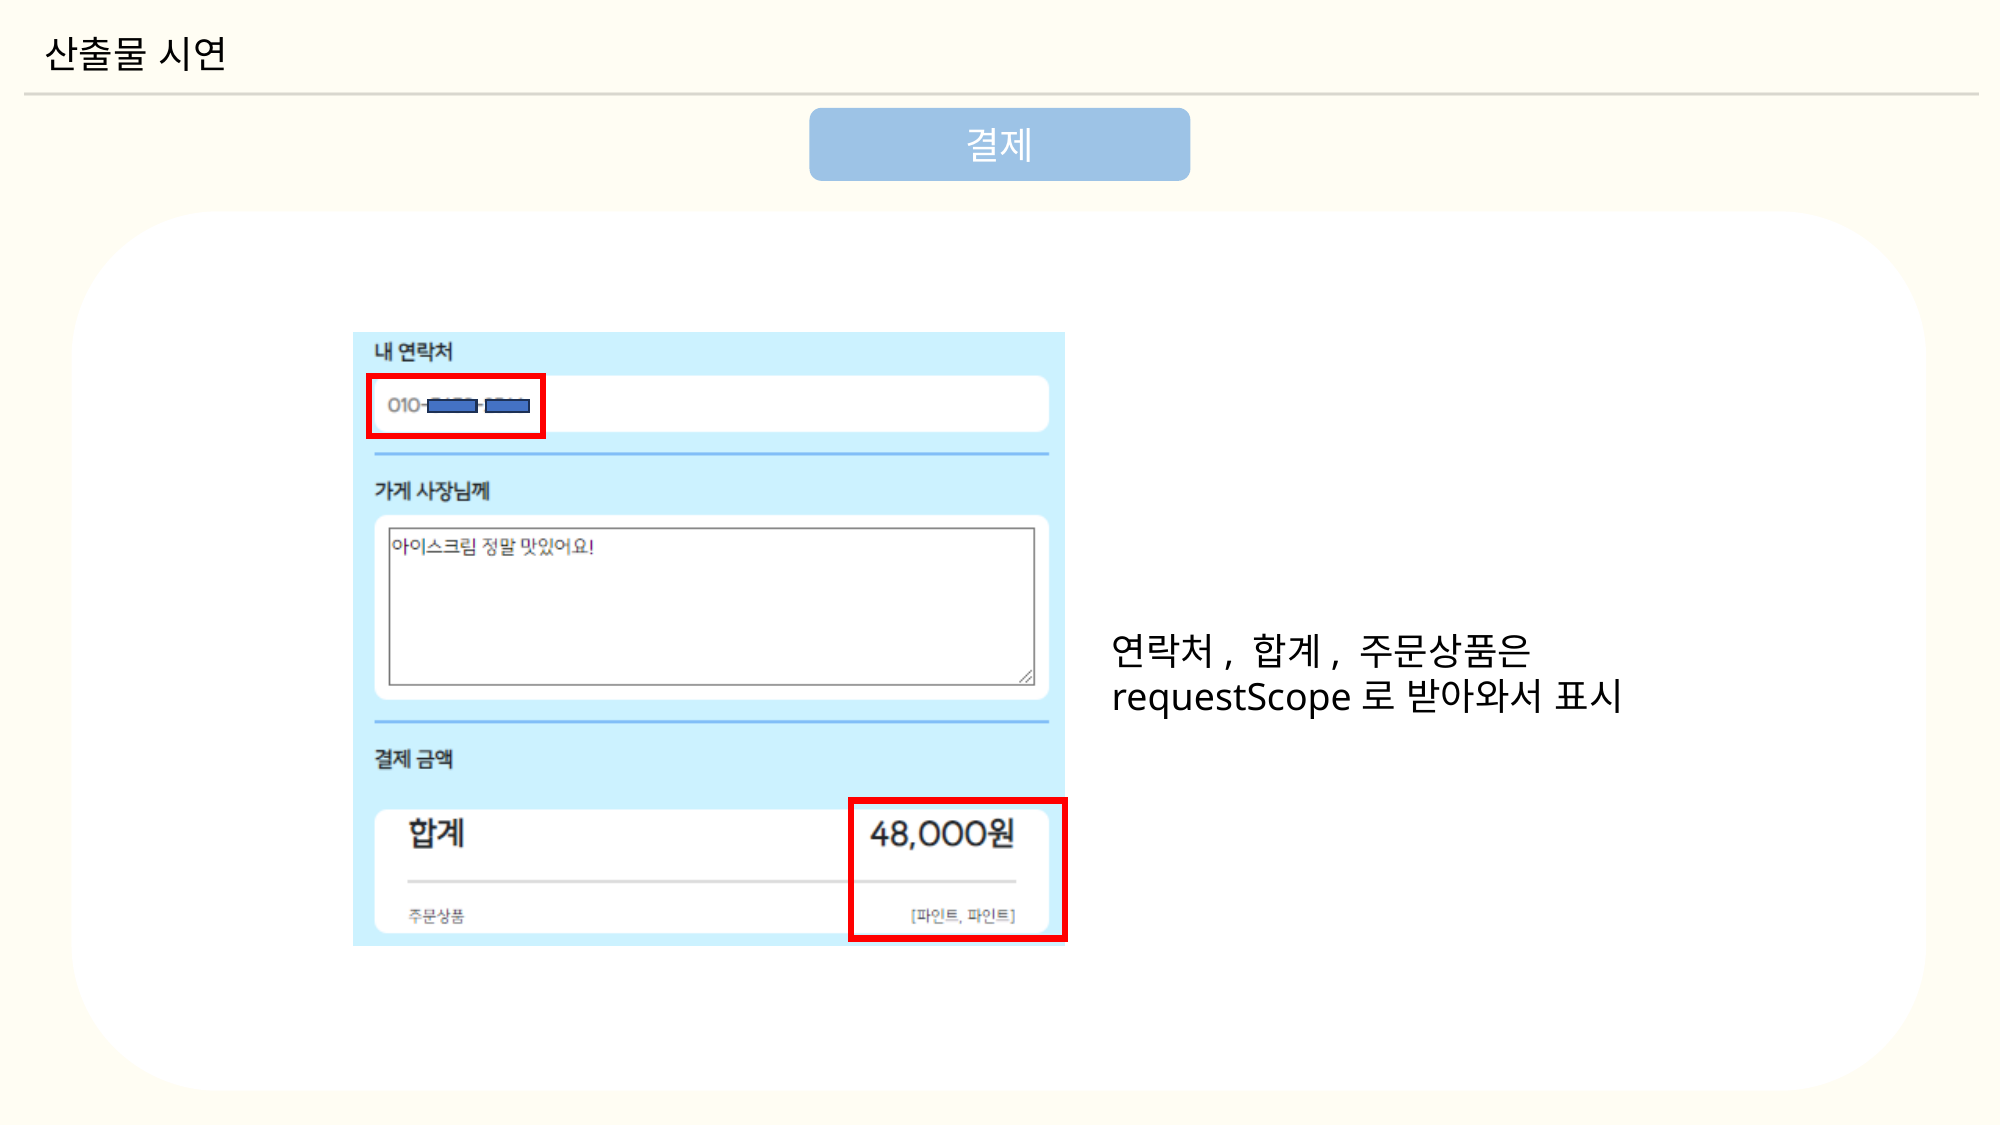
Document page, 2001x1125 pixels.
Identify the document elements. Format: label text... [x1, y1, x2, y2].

text_box 연락처, 합계, 주문상품은 requestScope로 받아와서 표시 [1096, 620, 1666, 726]
text_box 결제 [808, 106, 1192, 182]
picture [353, 332, 1065, 946]
text_box 산출물 시연 [29, 23, 243, 84]
text_box [70, 210, 1928, 1092]
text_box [24, 88, 1979, 100]
